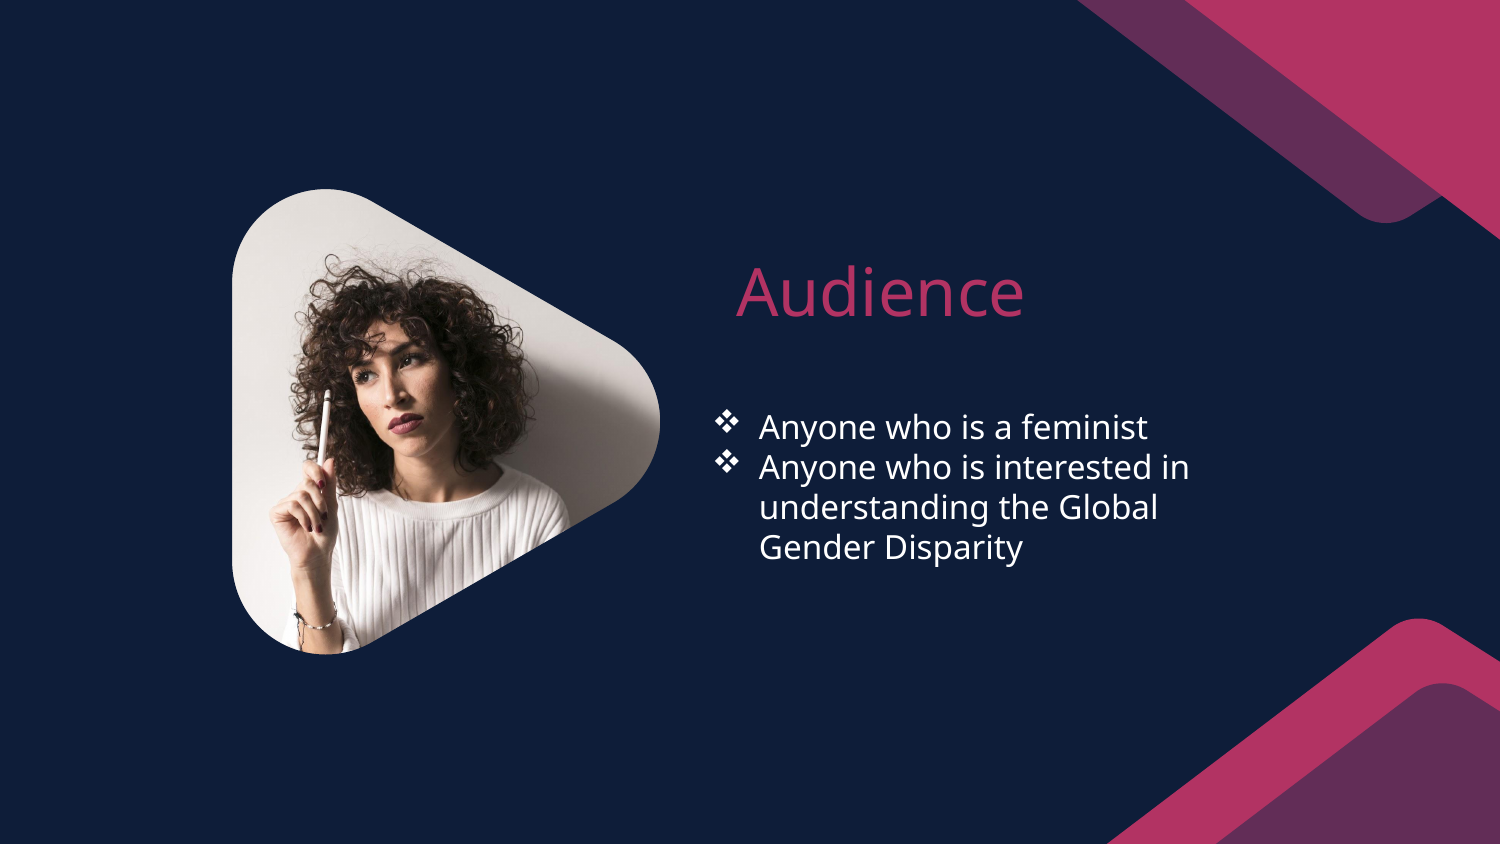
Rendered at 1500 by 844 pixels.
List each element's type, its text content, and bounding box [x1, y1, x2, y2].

text_box [1077, 0, 1442, 224]
picture [124, 128, 688, 671]
title Audience [721, 248, 1308, 331]
subtitle Anyone who is a feminist Anyone who is interested in understanding the Global Gender Disparity [697, 376, 1284, 596]
text_box [1106, 618, 1500, 844]
text_box [1184, 0, 1500, 240]
text_box [0, 0, 1500, 844]
text_box [1215, 683, 1500, 844]
